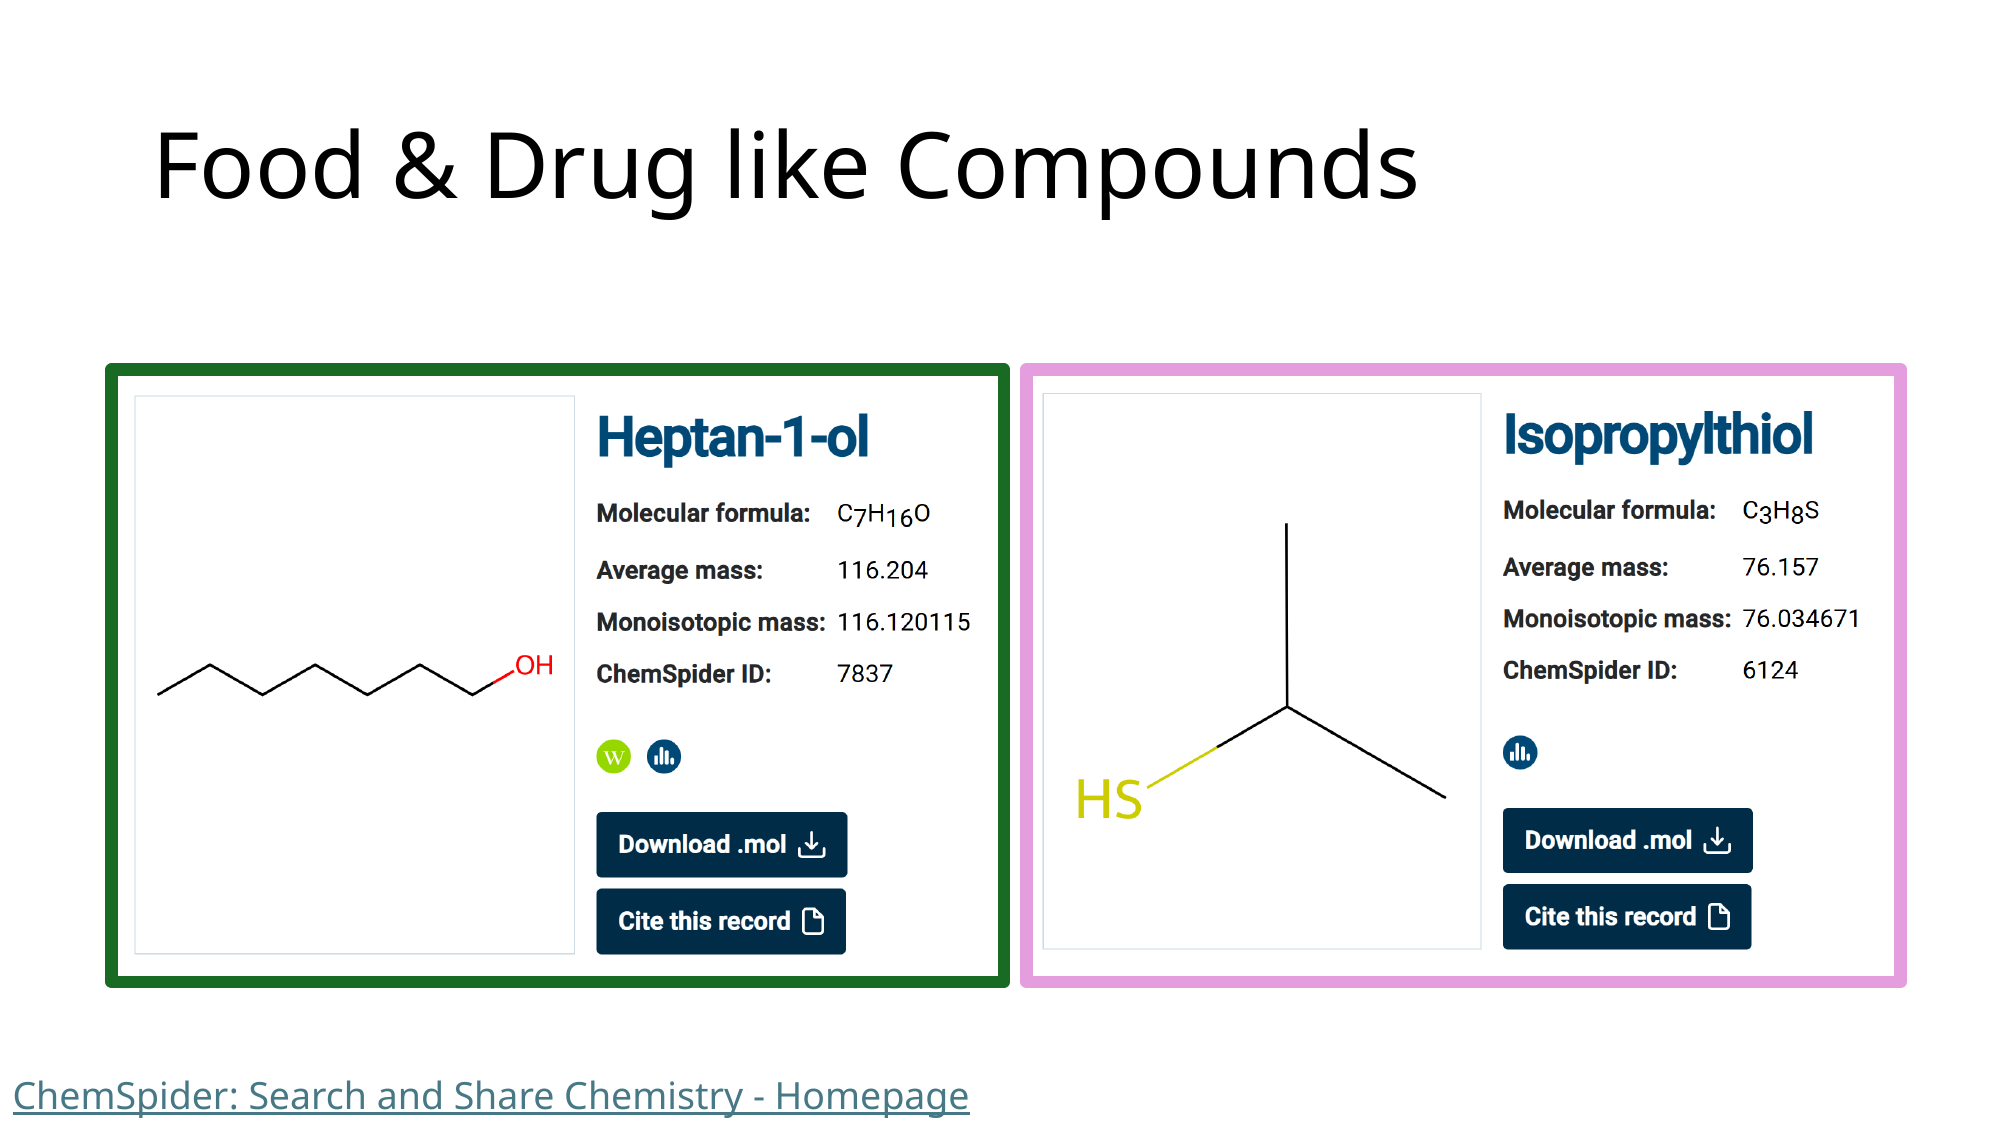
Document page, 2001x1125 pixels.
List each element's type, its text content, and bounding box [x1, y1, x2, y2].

title Food & Drug like Compounds [137, 59, 1863, 278]
picture [117, 375, 999, 977]
text_box ChemSpider: Search and Share Chemistry - Homepage [0, 1064, 998, 1125]
picture [1032, 375, 1895, 977]
